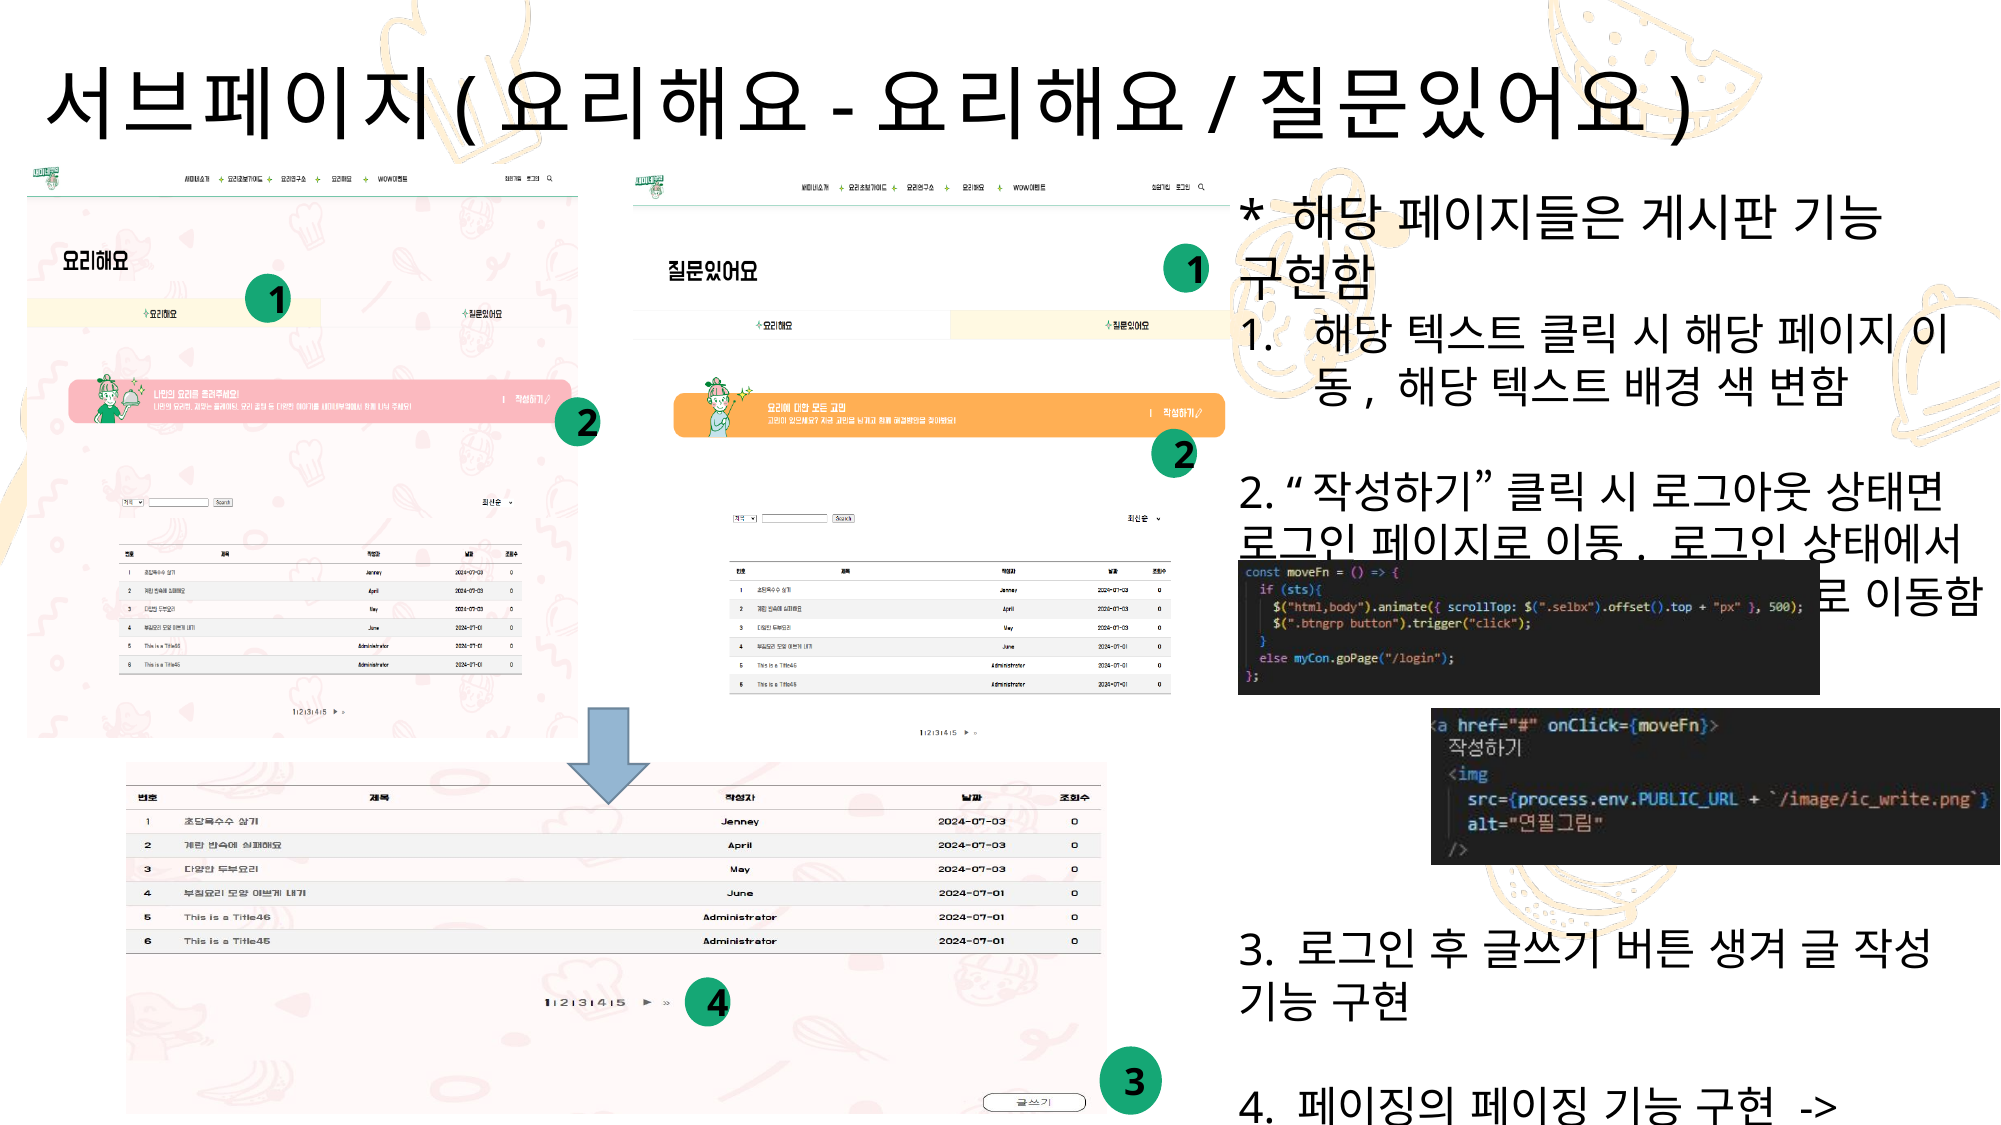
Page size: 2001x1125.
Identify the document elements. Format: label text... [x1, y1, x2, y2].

title 서브페이지(요리해요-요리해요/질문있어요) [28, 16, 1754, 199]
text_box [587, 707, 630, 762]
text_box * 해당 페이지들은 게시판 기능 구현함 해당 텍스트 클릭 시 해당 페이지 이동, 해당 텍스트 배경 색 변함 2. “작성하기” 클릭 시 로그아웃 상태면 로그인 페이지로 이동. 로그인 상태에서 “작성하기” 클릭 시 바로 글쓰기로 이동함 3. 로그인 후 글쓰기 버튼 생겨 글 작성 기능 구현 4. 페이징의 페이징 기능 구현 -> 페이지당 레코드 수 6개 설정 [1238, 186, 2000, 1125]
text_box 2 [578, 397, 601, 447]
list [27, 164, 578, 739]
picture [0, 0, 2001, 1125]
text_box 3 [1107, 1046, 1162, 1115]
